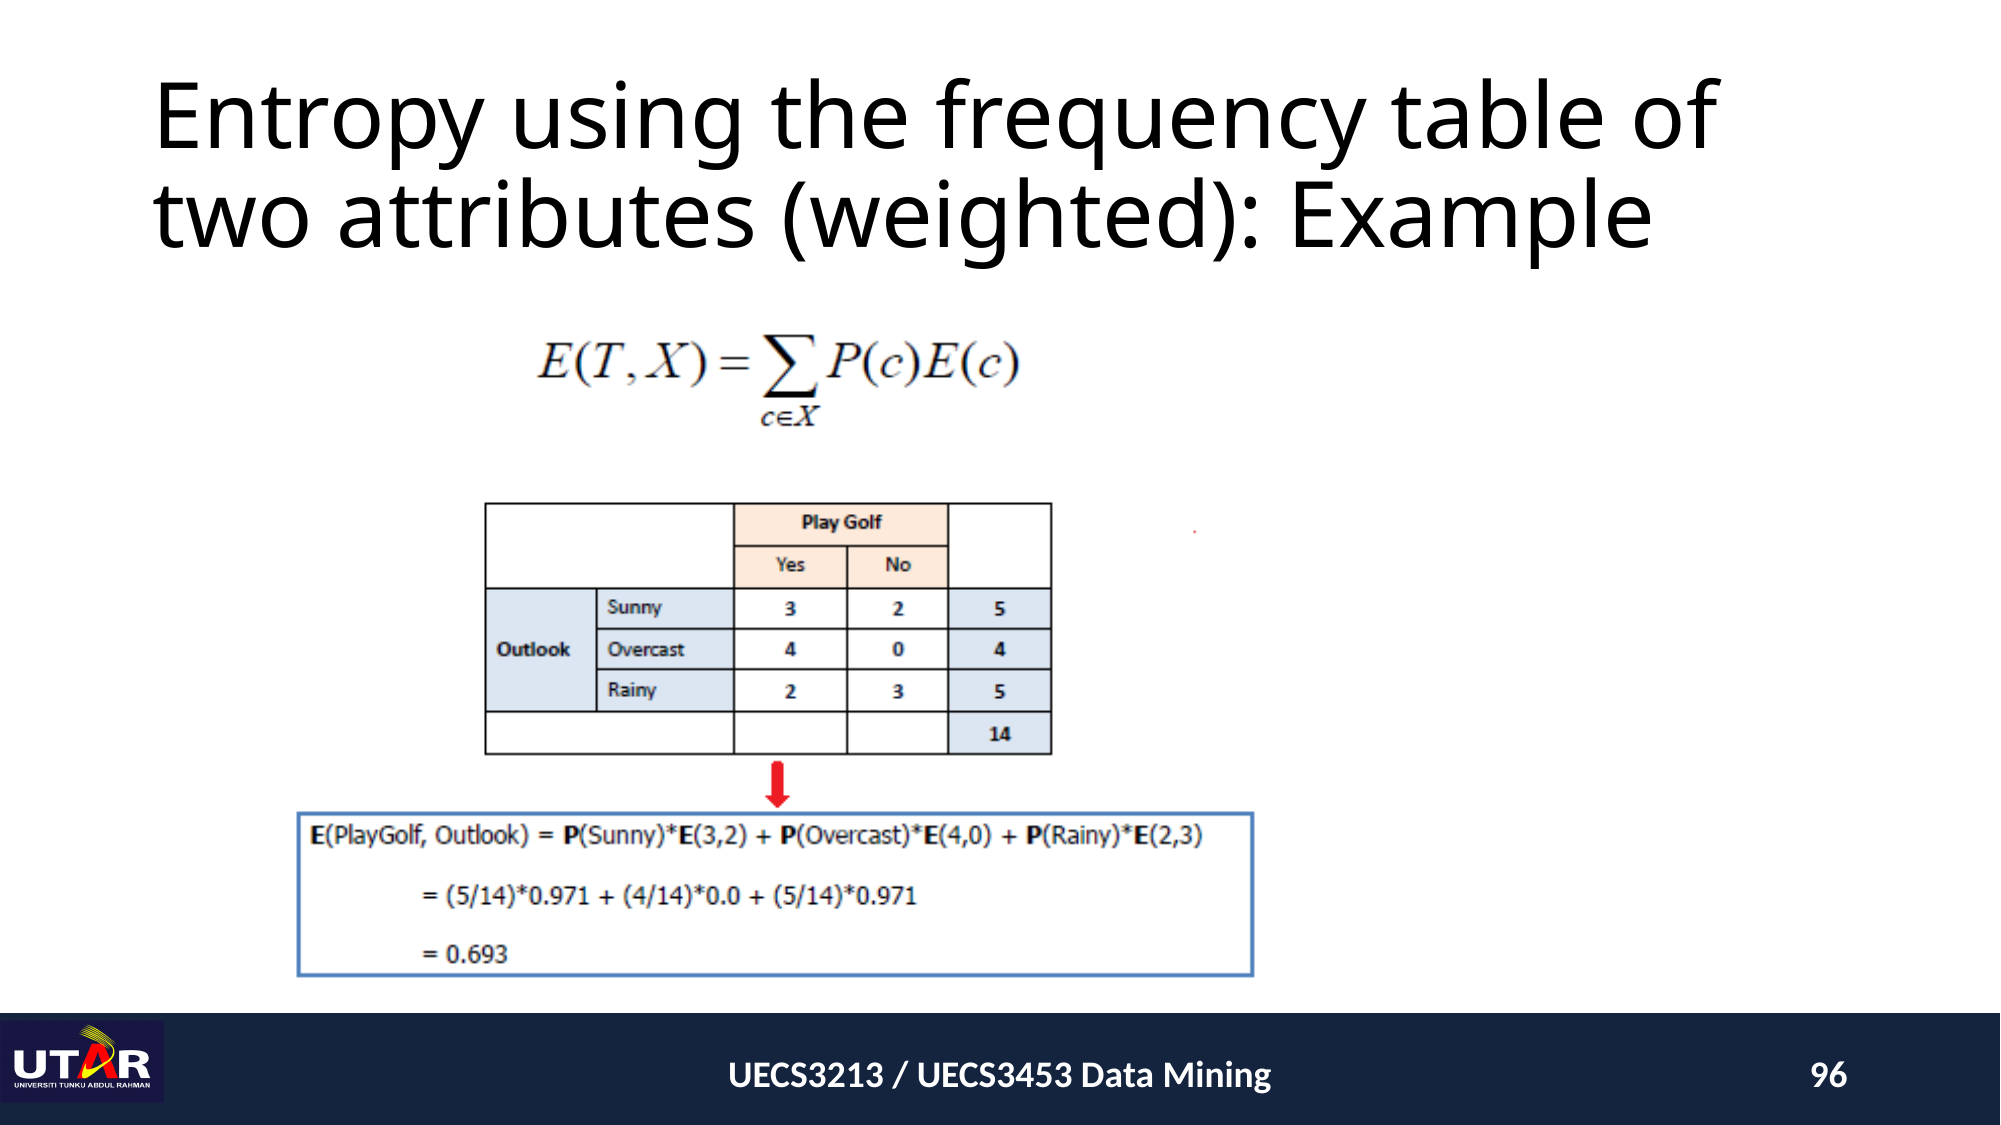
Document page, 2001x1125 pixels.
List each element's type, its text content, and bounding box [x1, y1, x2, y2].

title Entropy using the frequency table of two attributes (weighted): Example [137, 59, 1863, 278]
slide_number 96 [1412, 1042, 1863, 1103]
picture [0, 1020, 164, 1103]
footer UECS3213 / UECS3453 Data Mining [662, 1042, 1338, 1103]
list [283, 295, 1275, 1001]
